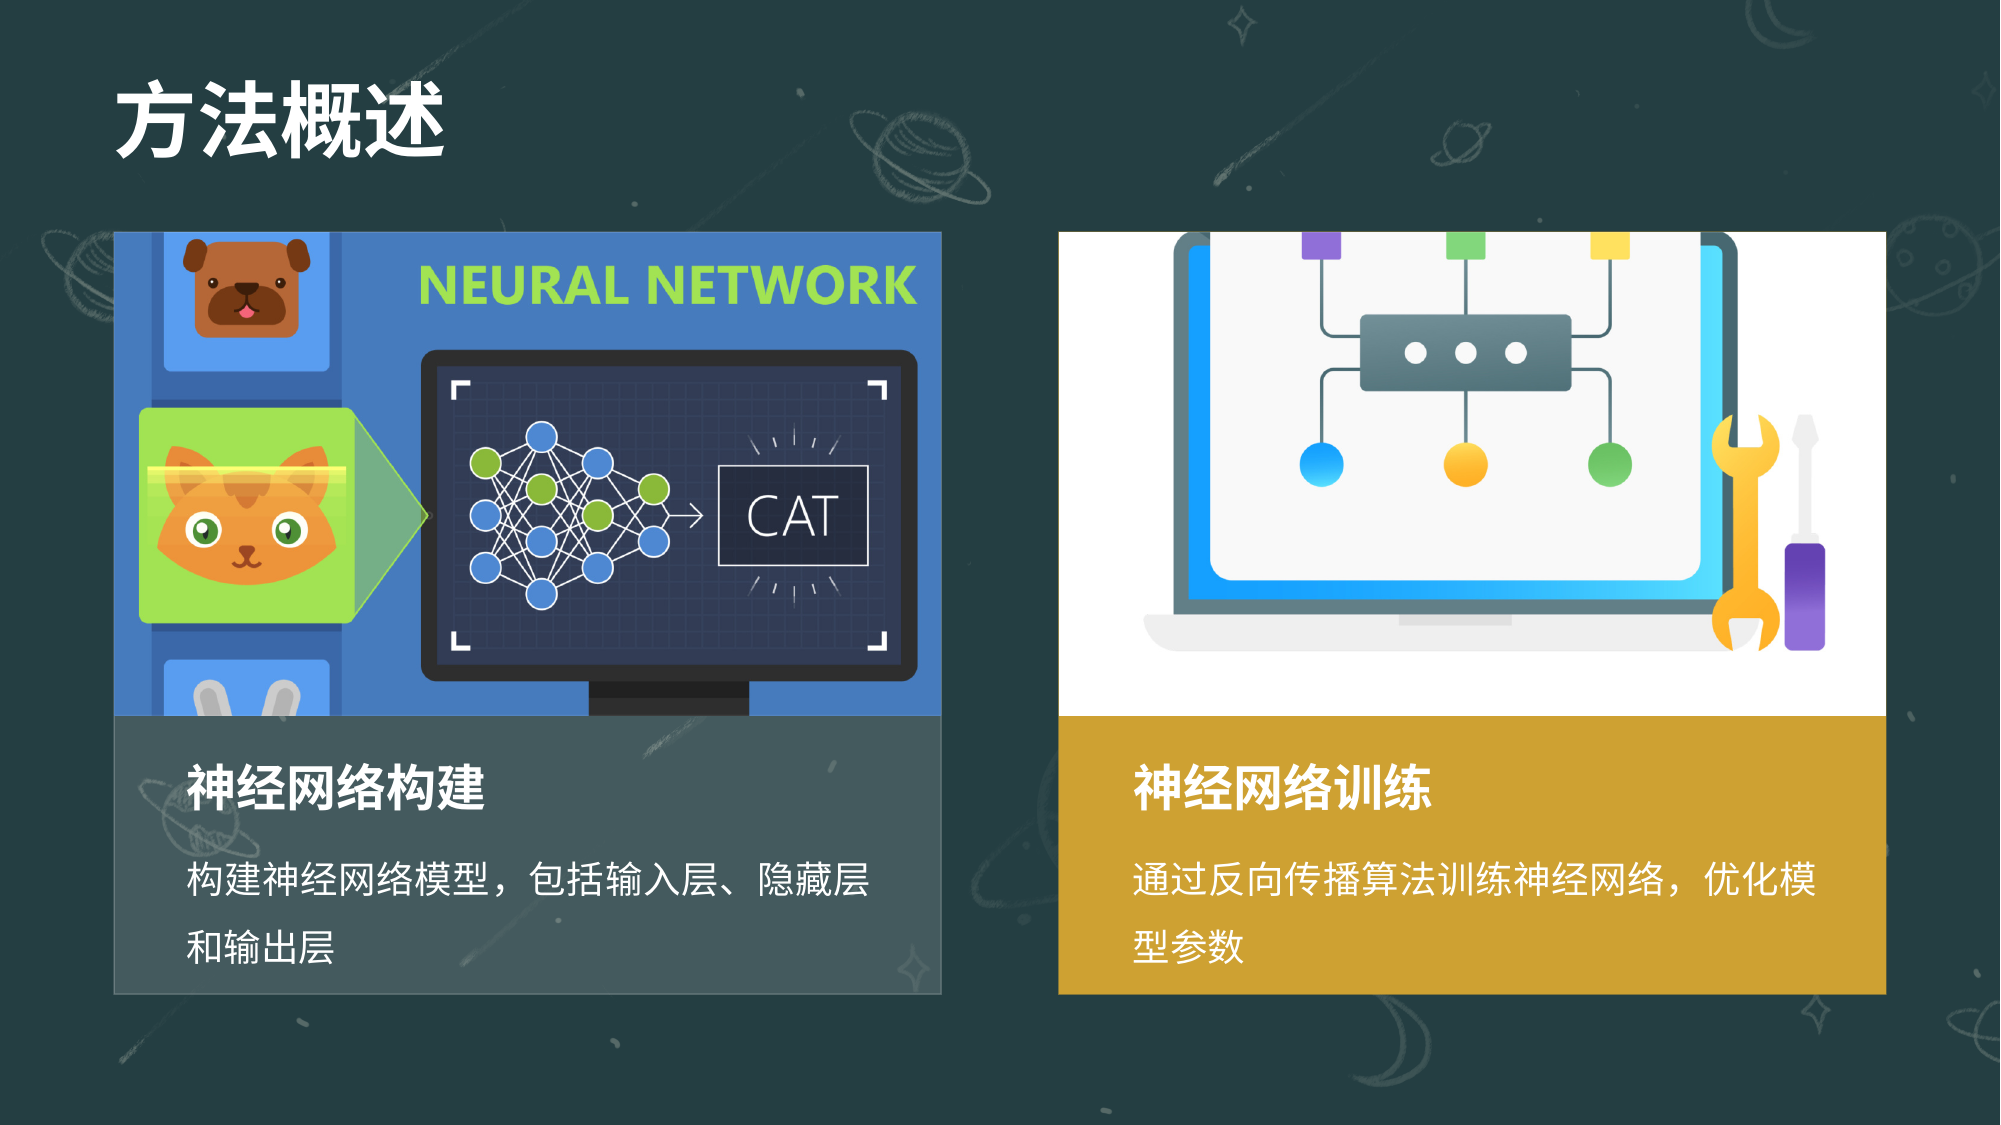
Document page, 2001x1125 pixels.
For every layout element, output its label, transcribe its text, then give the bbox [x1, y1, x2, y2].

text_box 神经网络构建 [186, 744, 871, 830]
text_box [113, 716, 942, 995]
text_box 通过反向传播算法训练神经网络，优化模型参数 [1132, 833, 1818, 984]
picture [0, 0, 2000, 1125]
text_box 构建神经网络模型，包括输入层、隐藏层和输出层 [186, 833, 872, 984]
text_box 神经网络训练 [1133, 744, 1818, 830]
title 方法概述 [113, 59, 1886, 178]
text_box [1058, 716, 1887, 995]
